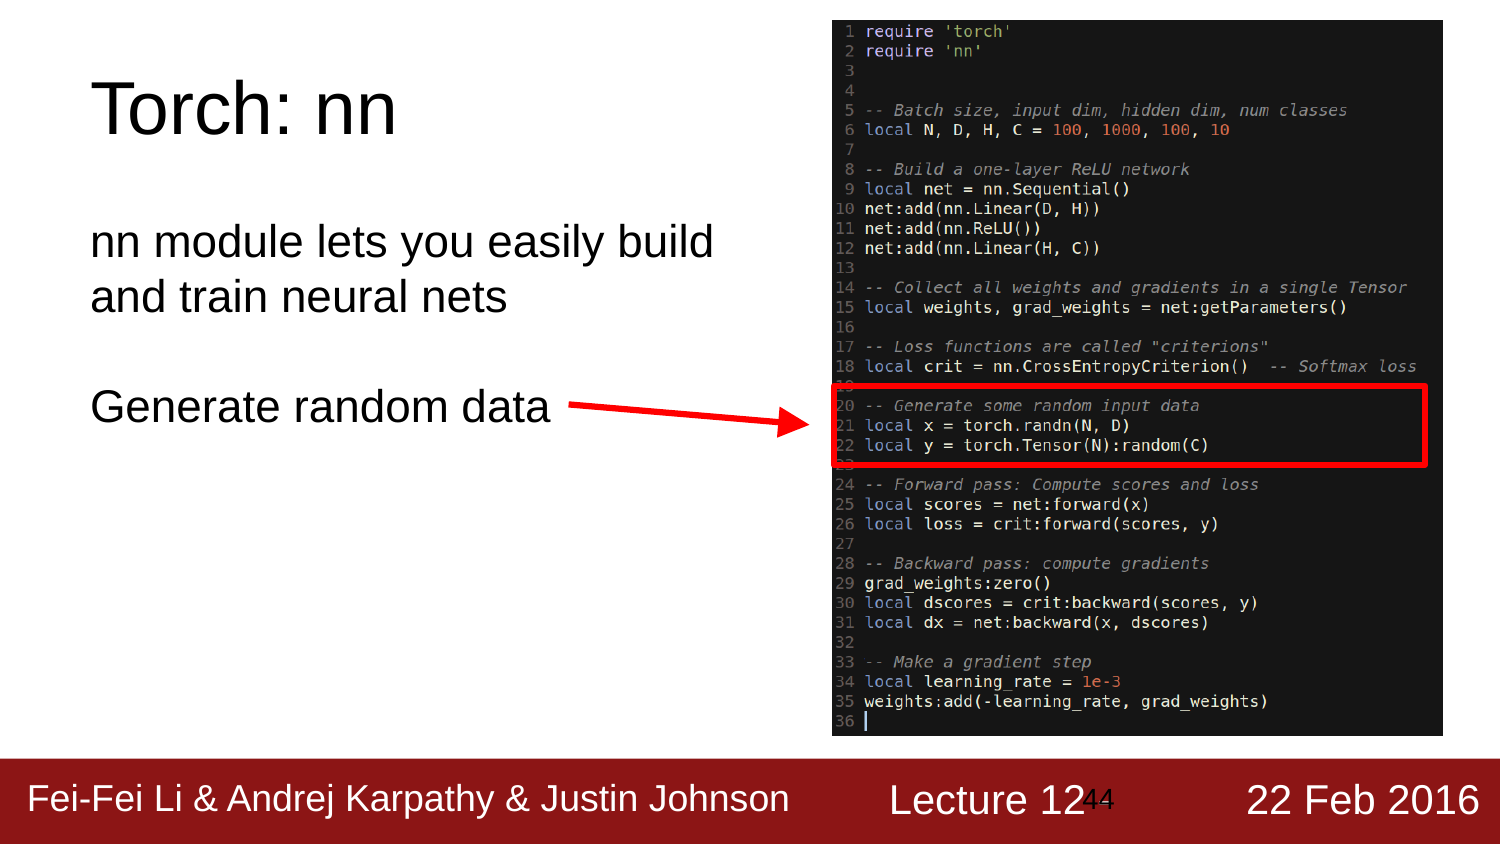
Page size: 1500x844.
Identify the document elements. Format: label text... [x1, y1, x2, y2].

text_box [568, 404, 810, 426]
picture [832, 20, 1443, 736]
slide_number ‹#› [1067, 765, 1206, 830]
list nn module lets you easily build and train neural nets Generate random data [75, 196, 741, 750]
title Torch: nn [75, 33, 827, 175]
